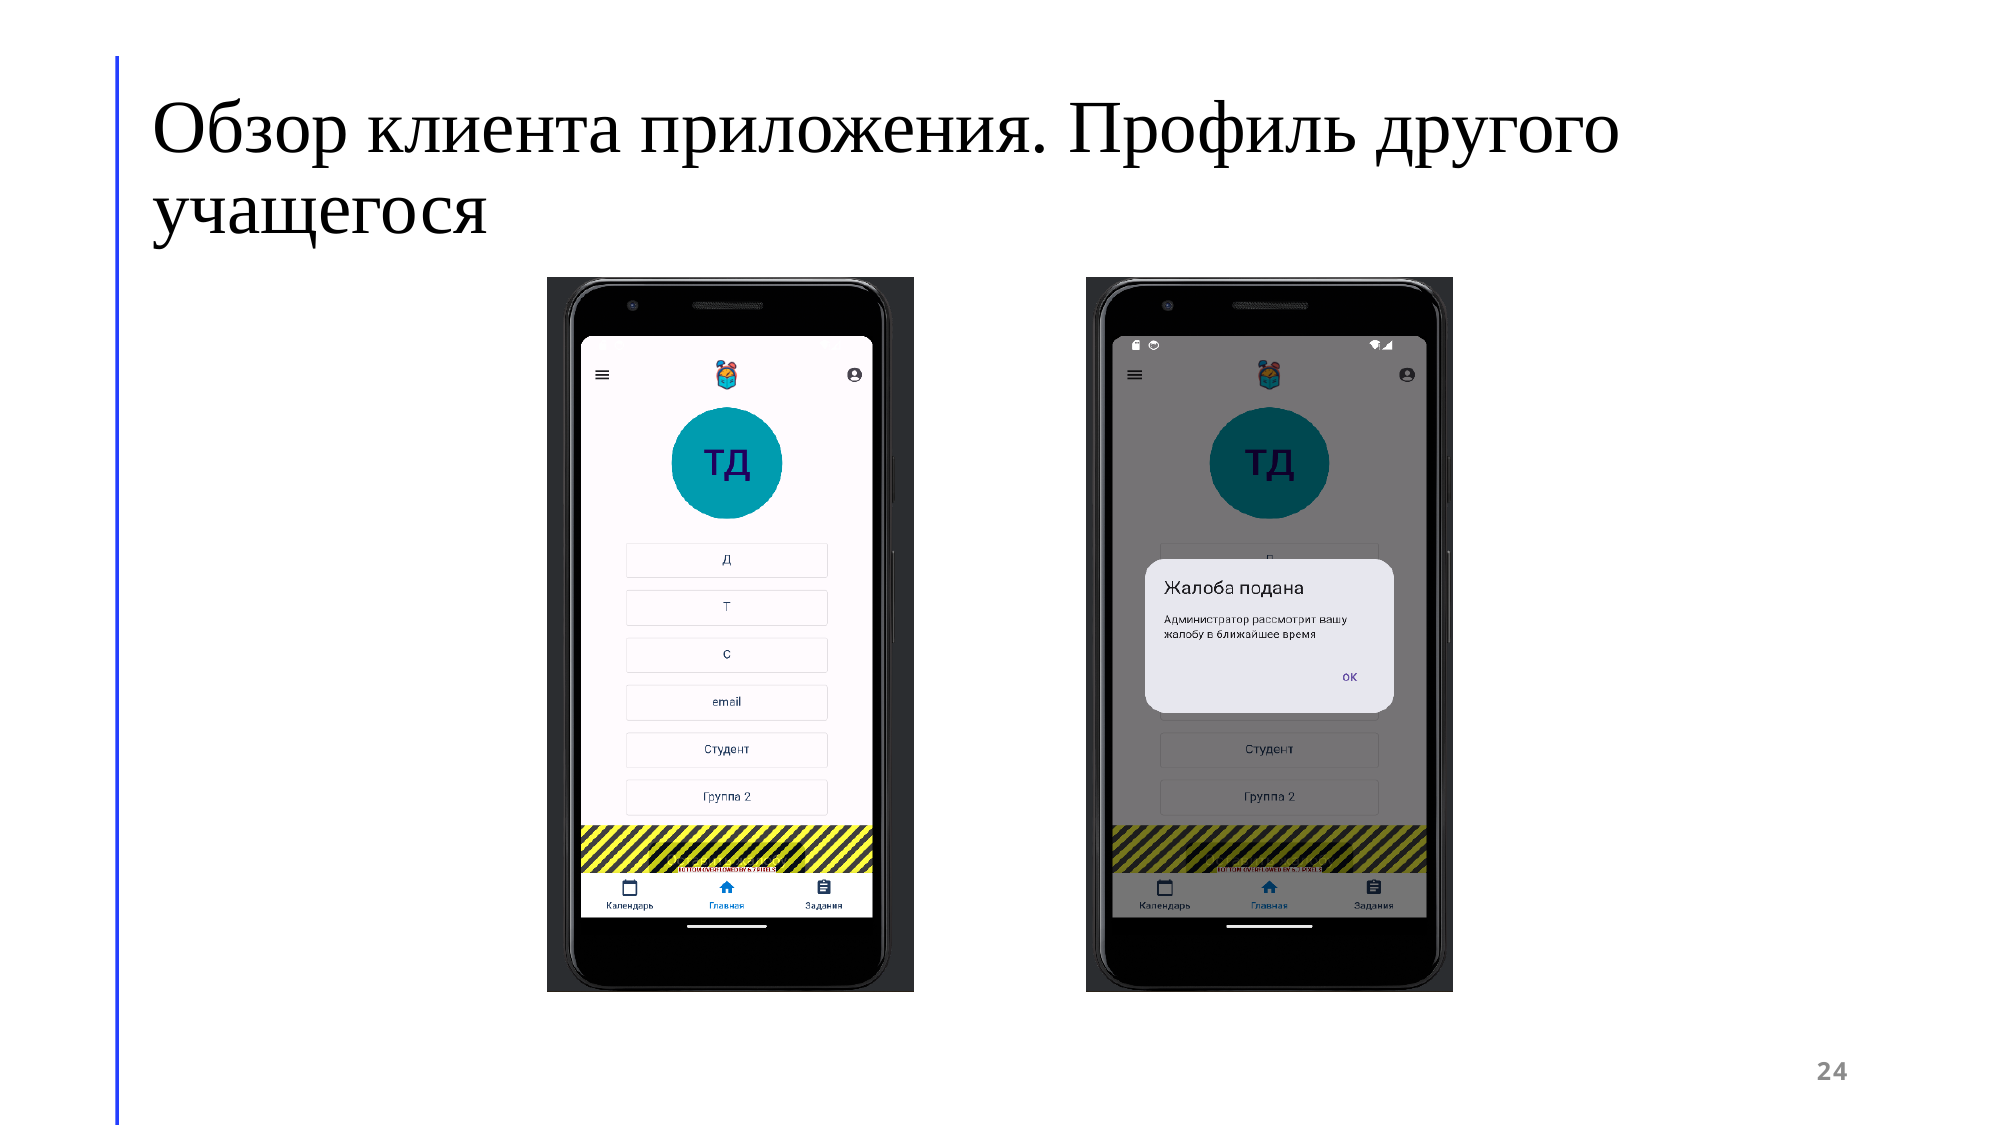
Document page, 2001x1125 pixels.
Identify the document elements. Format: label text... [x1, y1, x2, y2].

title Обзор клиента приложения. Профиль другого учащегося [137, 59, 1863, 278]
slide_number 24 [1412, 1042, 1863, 1103]
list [547, 277, 914, 992]
picture [1086, 277, 1453, 992]
